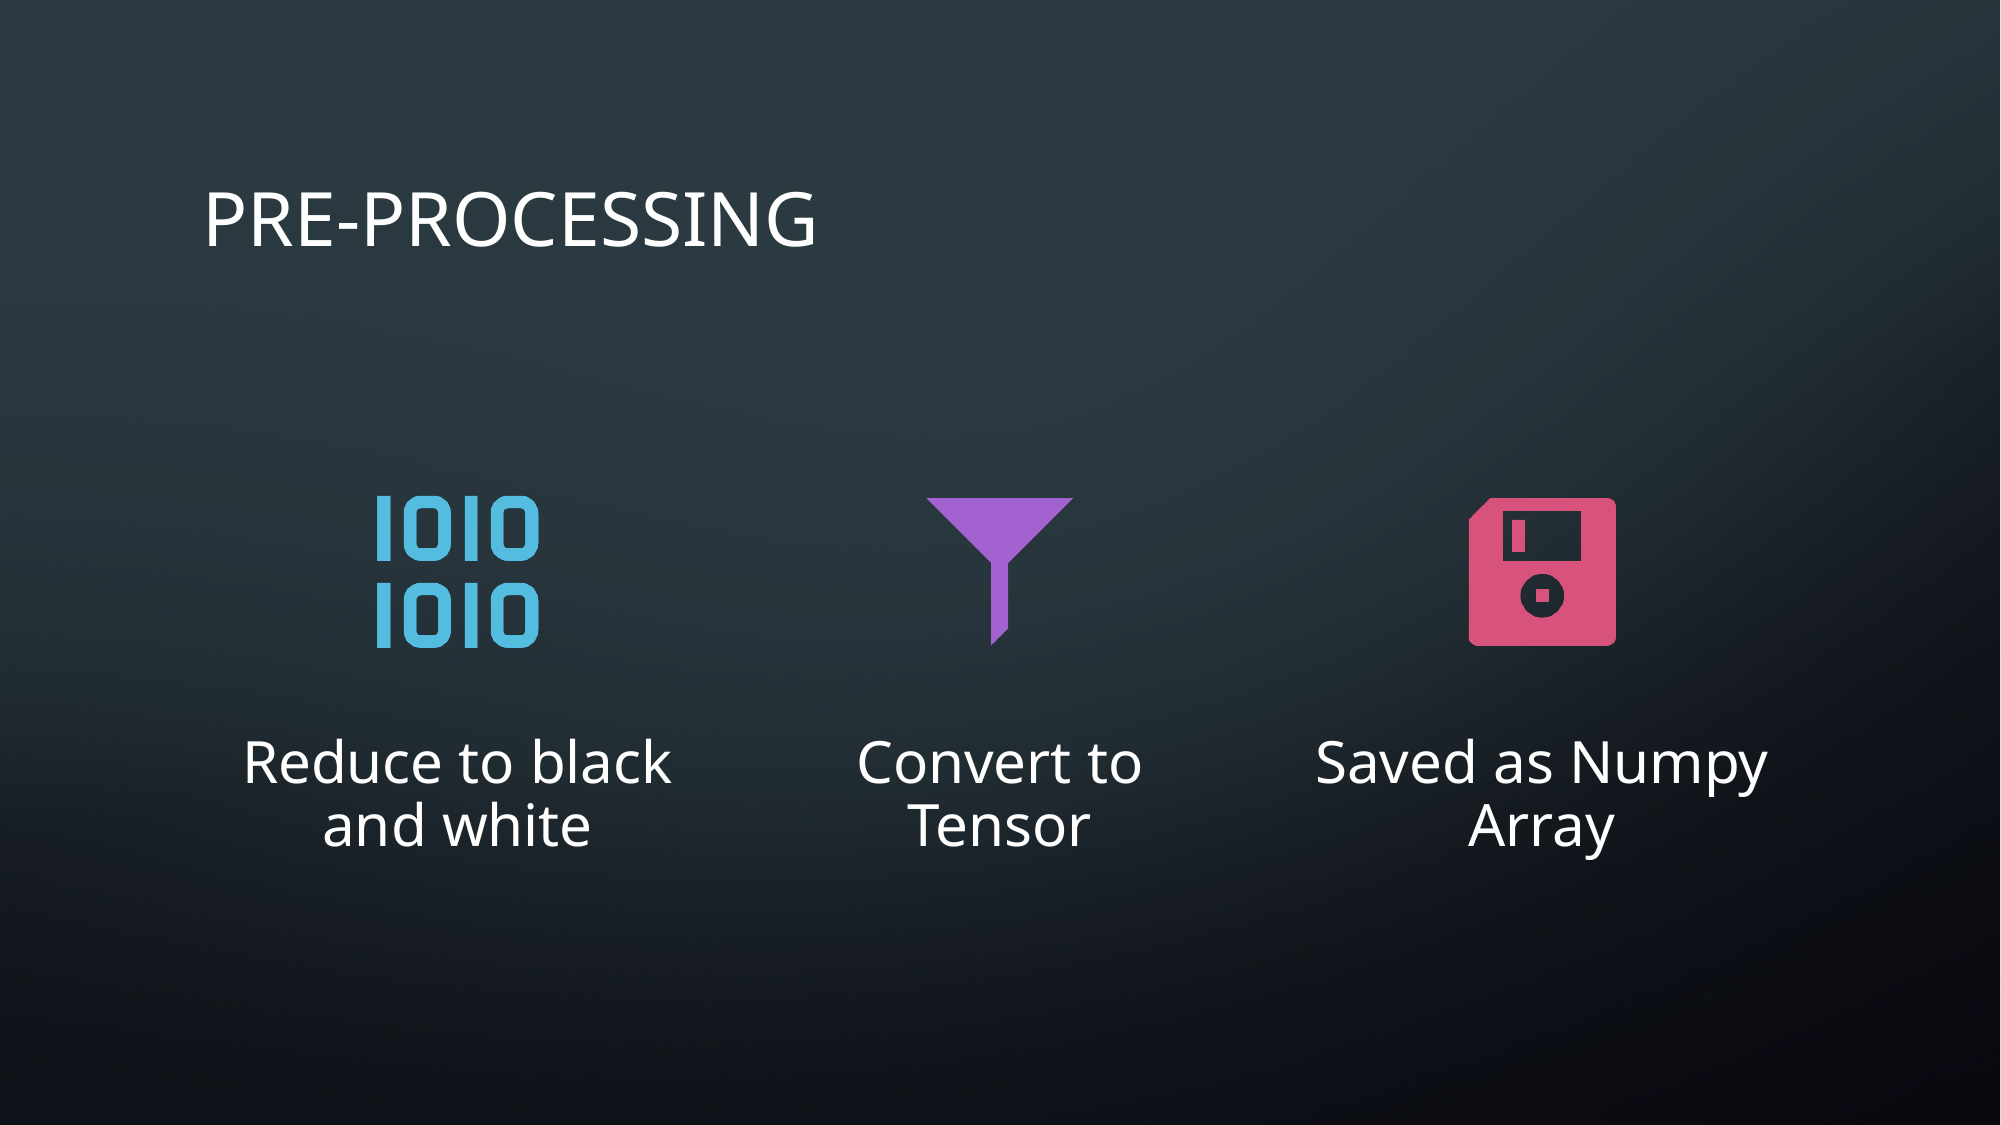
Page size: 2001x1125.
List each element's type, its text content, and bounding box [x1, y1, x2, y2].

title Pre-processing [187, 101, 1813, 344]
text_box [0, 0, 2000, 1125]
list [186, 368, 1813, 951]
